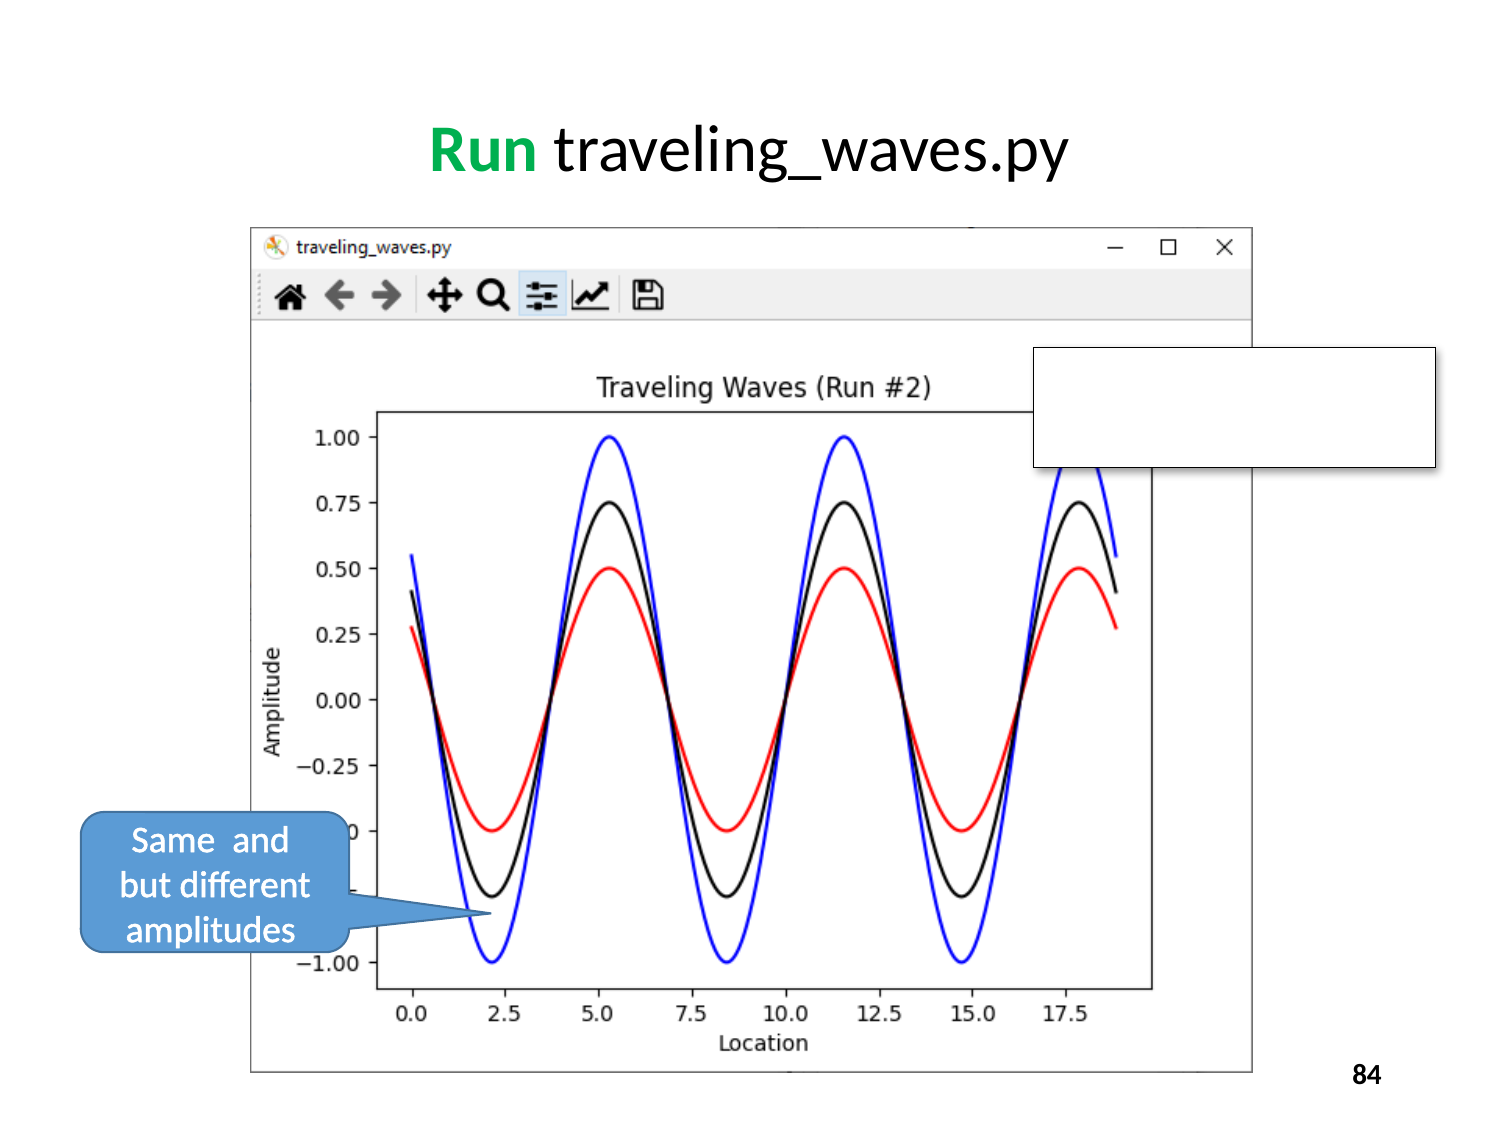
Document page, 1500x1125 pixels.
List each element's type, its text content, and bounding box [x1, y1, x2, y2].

title Run traveling_waves.py [103, 59, 1397, 241]
picture [249, 227, 1253, 1073]
slide_number 84 [1059, 1042, 1397, 1103]
